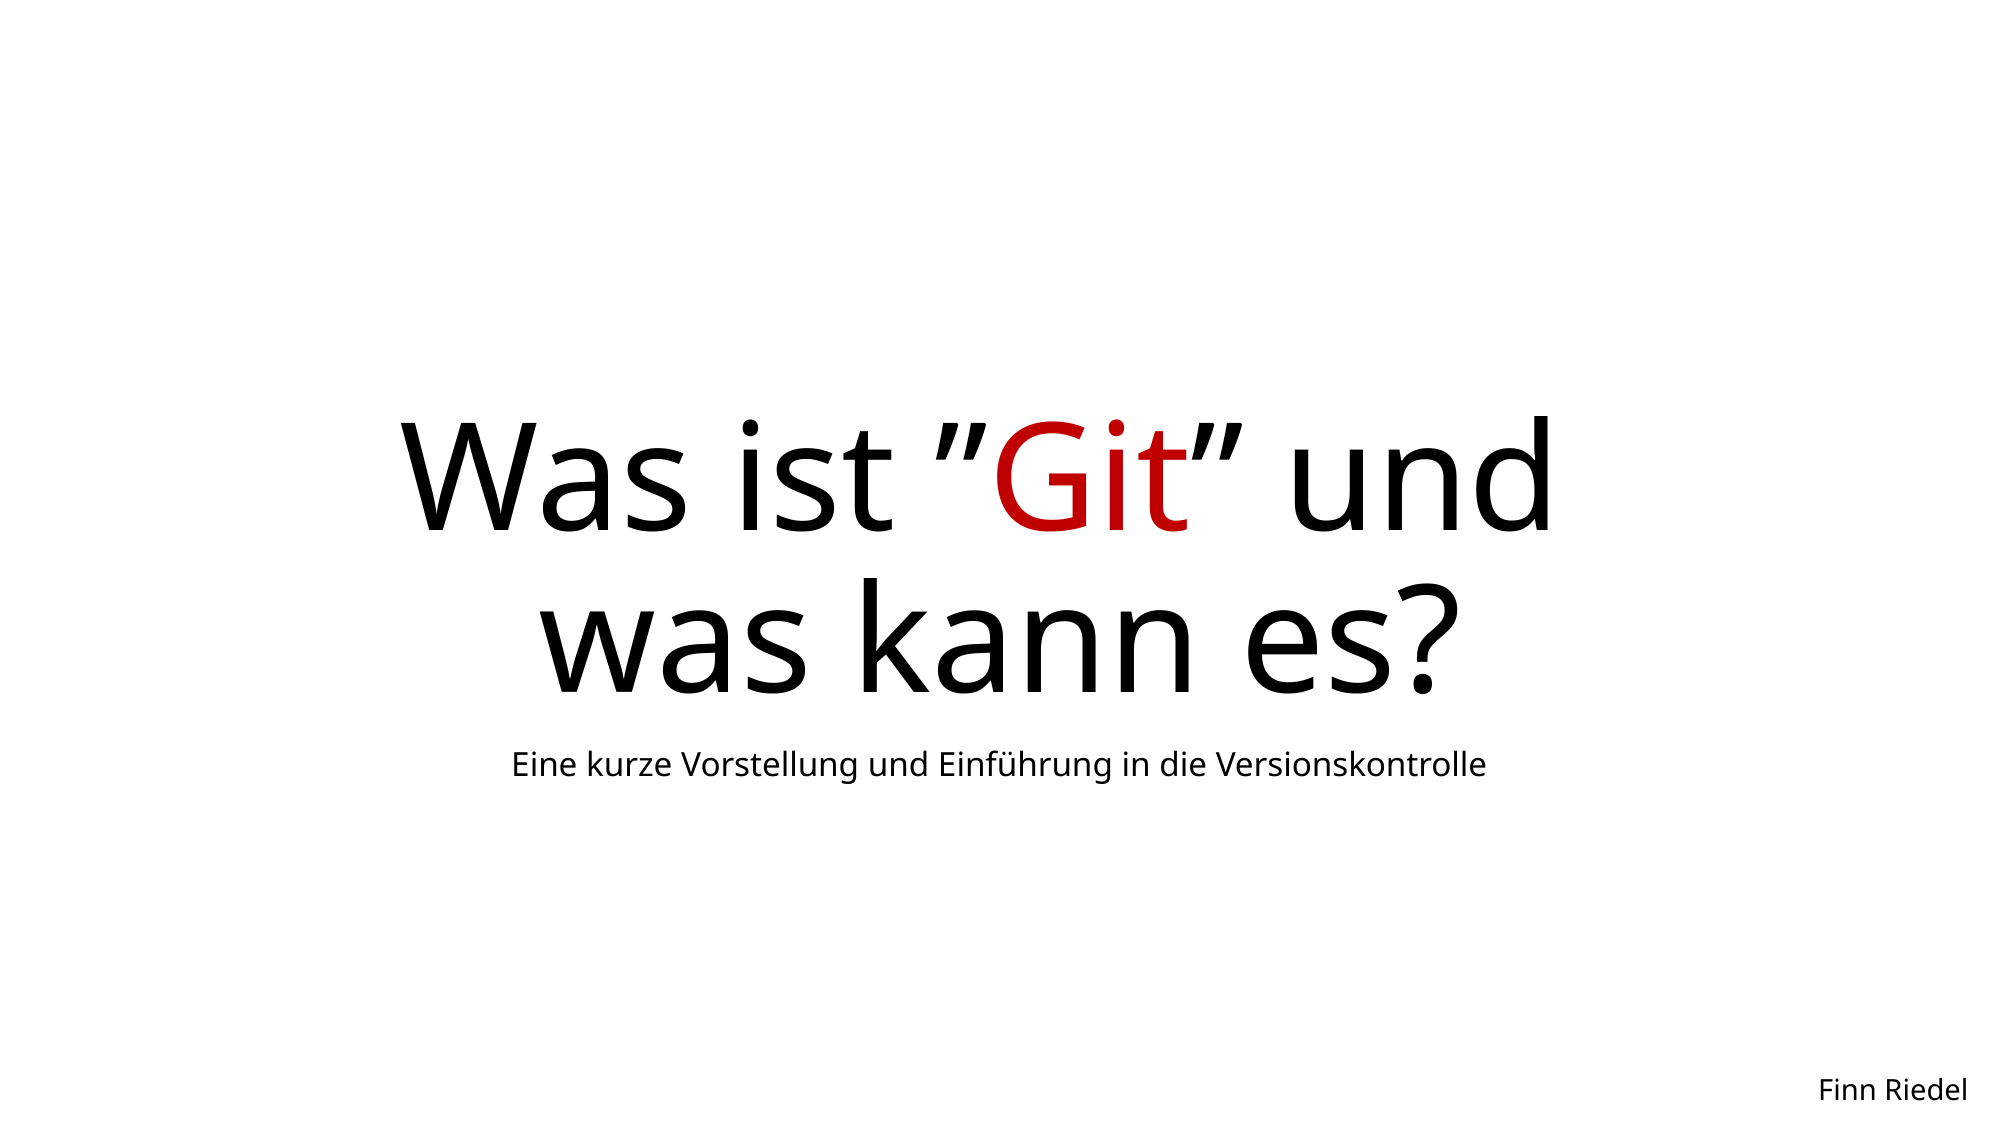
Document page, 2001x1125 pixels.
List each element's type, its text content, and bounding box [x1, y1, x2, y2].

text_box Finn Riedel [1772, 1063, 2000, 1114]
text_box Eine kurze Vorstellung und Einführung in die Versionskontrolle [465, 735, 1535, 791]
title Was ist ”Git” und was kann es? [249, 389, 1750, 736]
